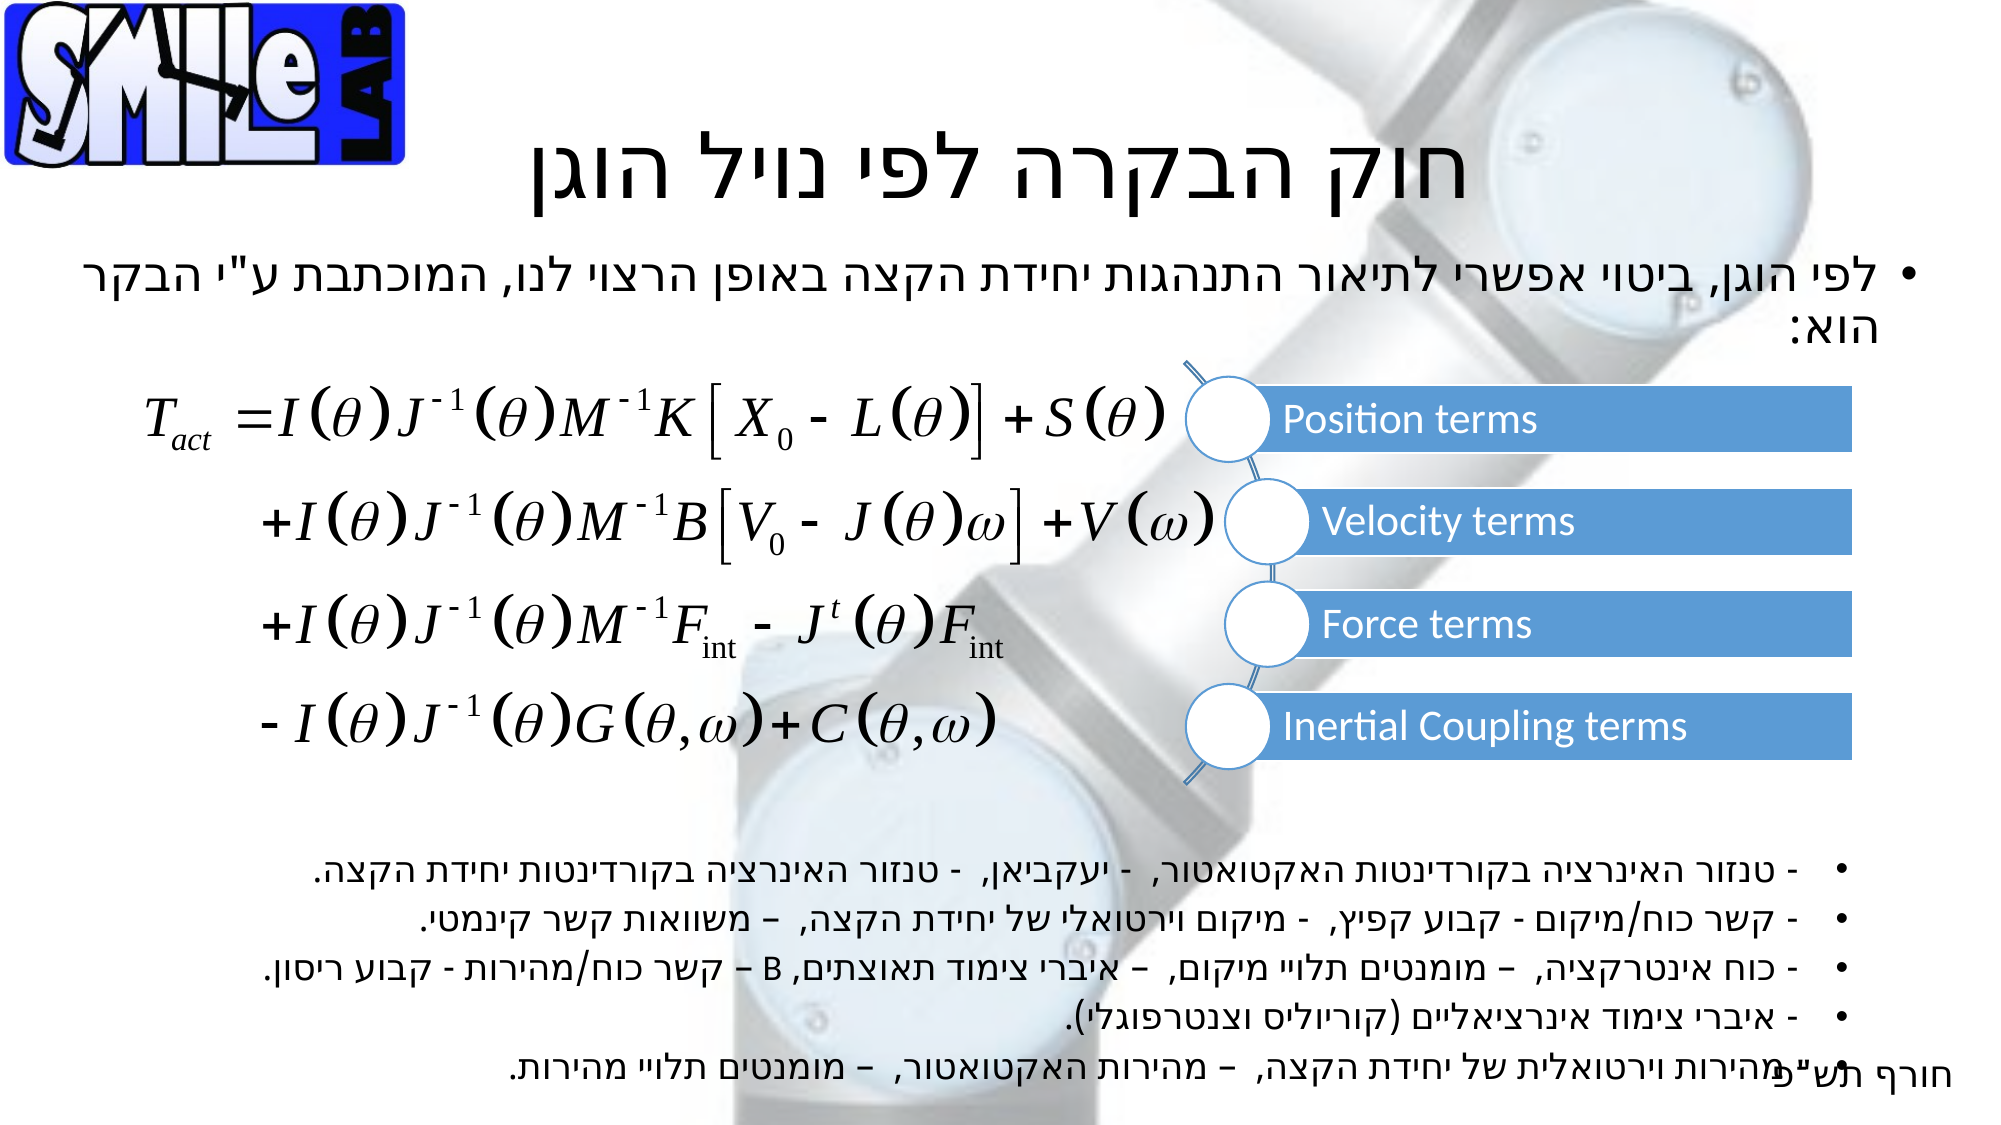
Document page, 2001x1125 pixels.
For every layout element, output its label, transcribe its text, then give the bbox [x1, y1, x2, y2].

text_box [1177, 350, 1859, 795]
title חוק הבקרה לפי נויל הוגן [137, 59, 1863, 278]
picture [0, 0, 409, 169]
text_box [137, 373, 1177, 773]
